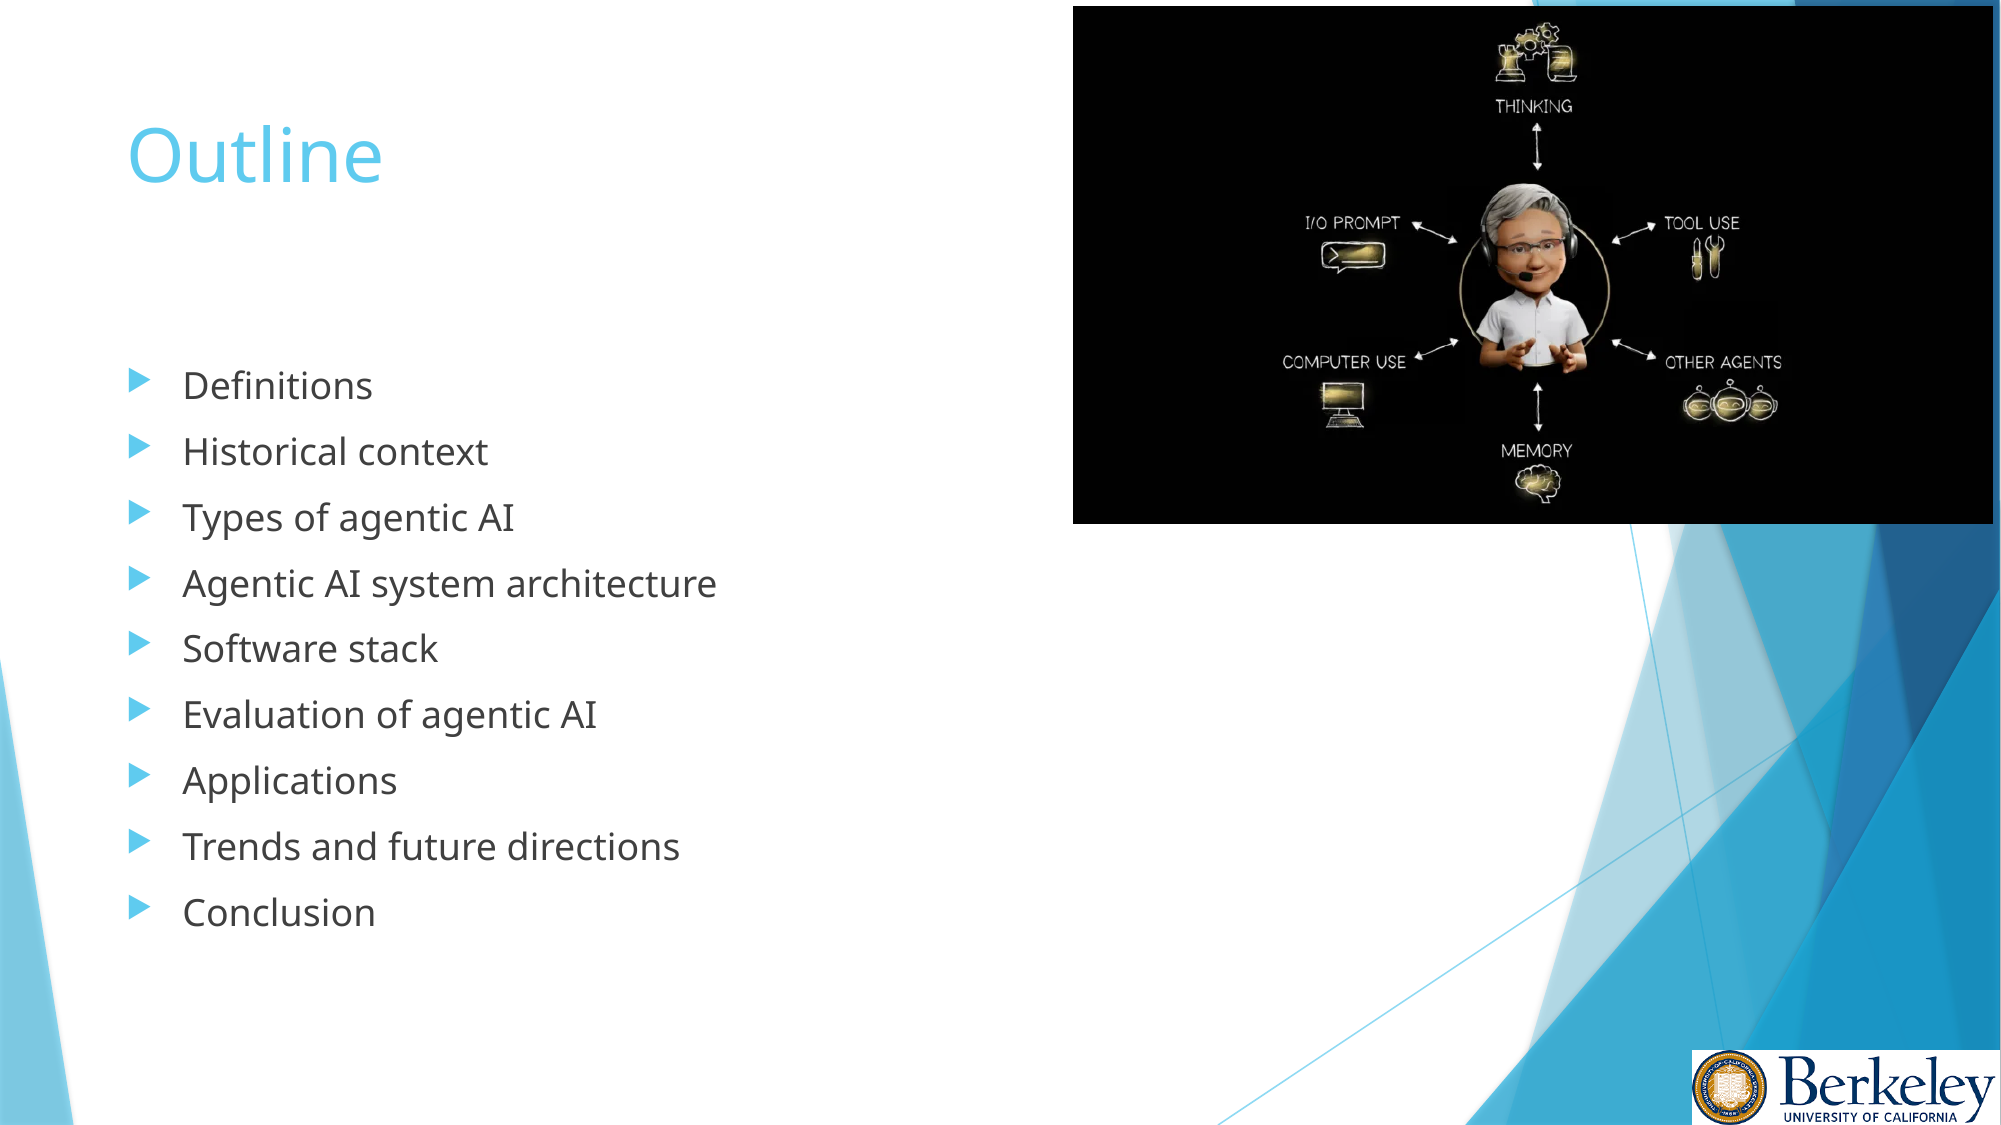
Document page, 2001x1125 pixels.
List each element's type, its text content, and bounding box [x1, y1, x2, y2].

picture [1692, 1050, 2000, 1125]
list Definitions Historical context Types of agentic AI Agentic AI system architecture Software stack Evaluation of agentic AI Applications Trends and future directions Conclusion [111, 354, 1522, 992]
picture [1072, 5, 1993, 524]
title Outline [111, 99, 1068, 317]
